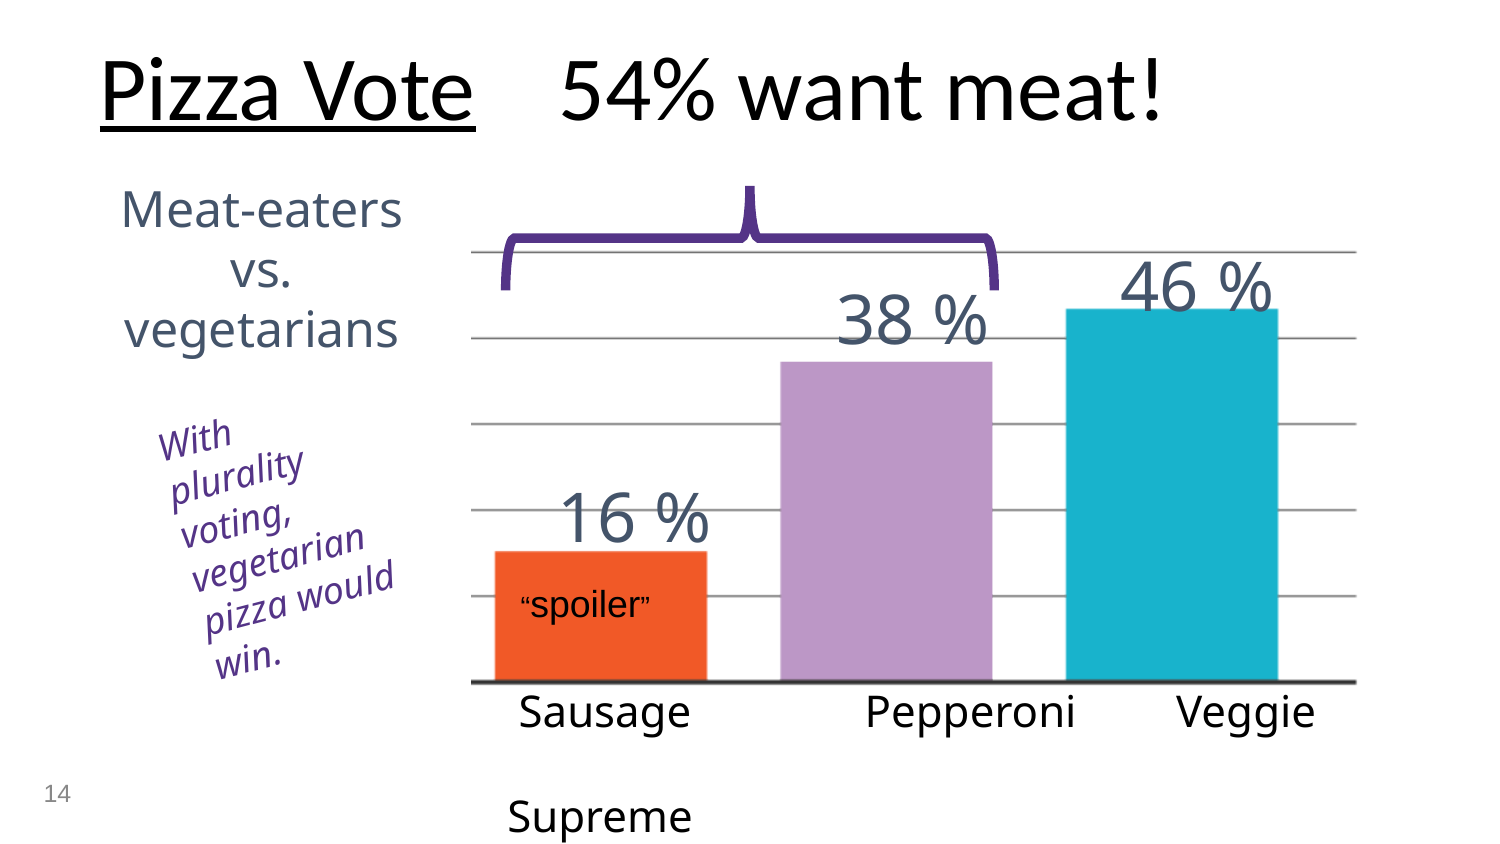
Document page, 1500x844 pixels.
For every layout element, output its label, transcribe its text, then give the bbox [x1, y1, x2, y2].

text_box Sausage Pepperoni Veggie Supreme [492, 676, 1438, 844]
text_box [744, 185, 756, 234]
text_box With plurality voting, vegetarian pizza would win. [135, 365, 433, 699]
text_box Meat-eaters vs. vegetarians [83, 169, 441, 365]
picture [470, 235, 1364, 690]
title Pizza Vote 54% want meat! [88, 35, 1438, 140]
slide_number ‹#› [32, 769, 370, 815]
